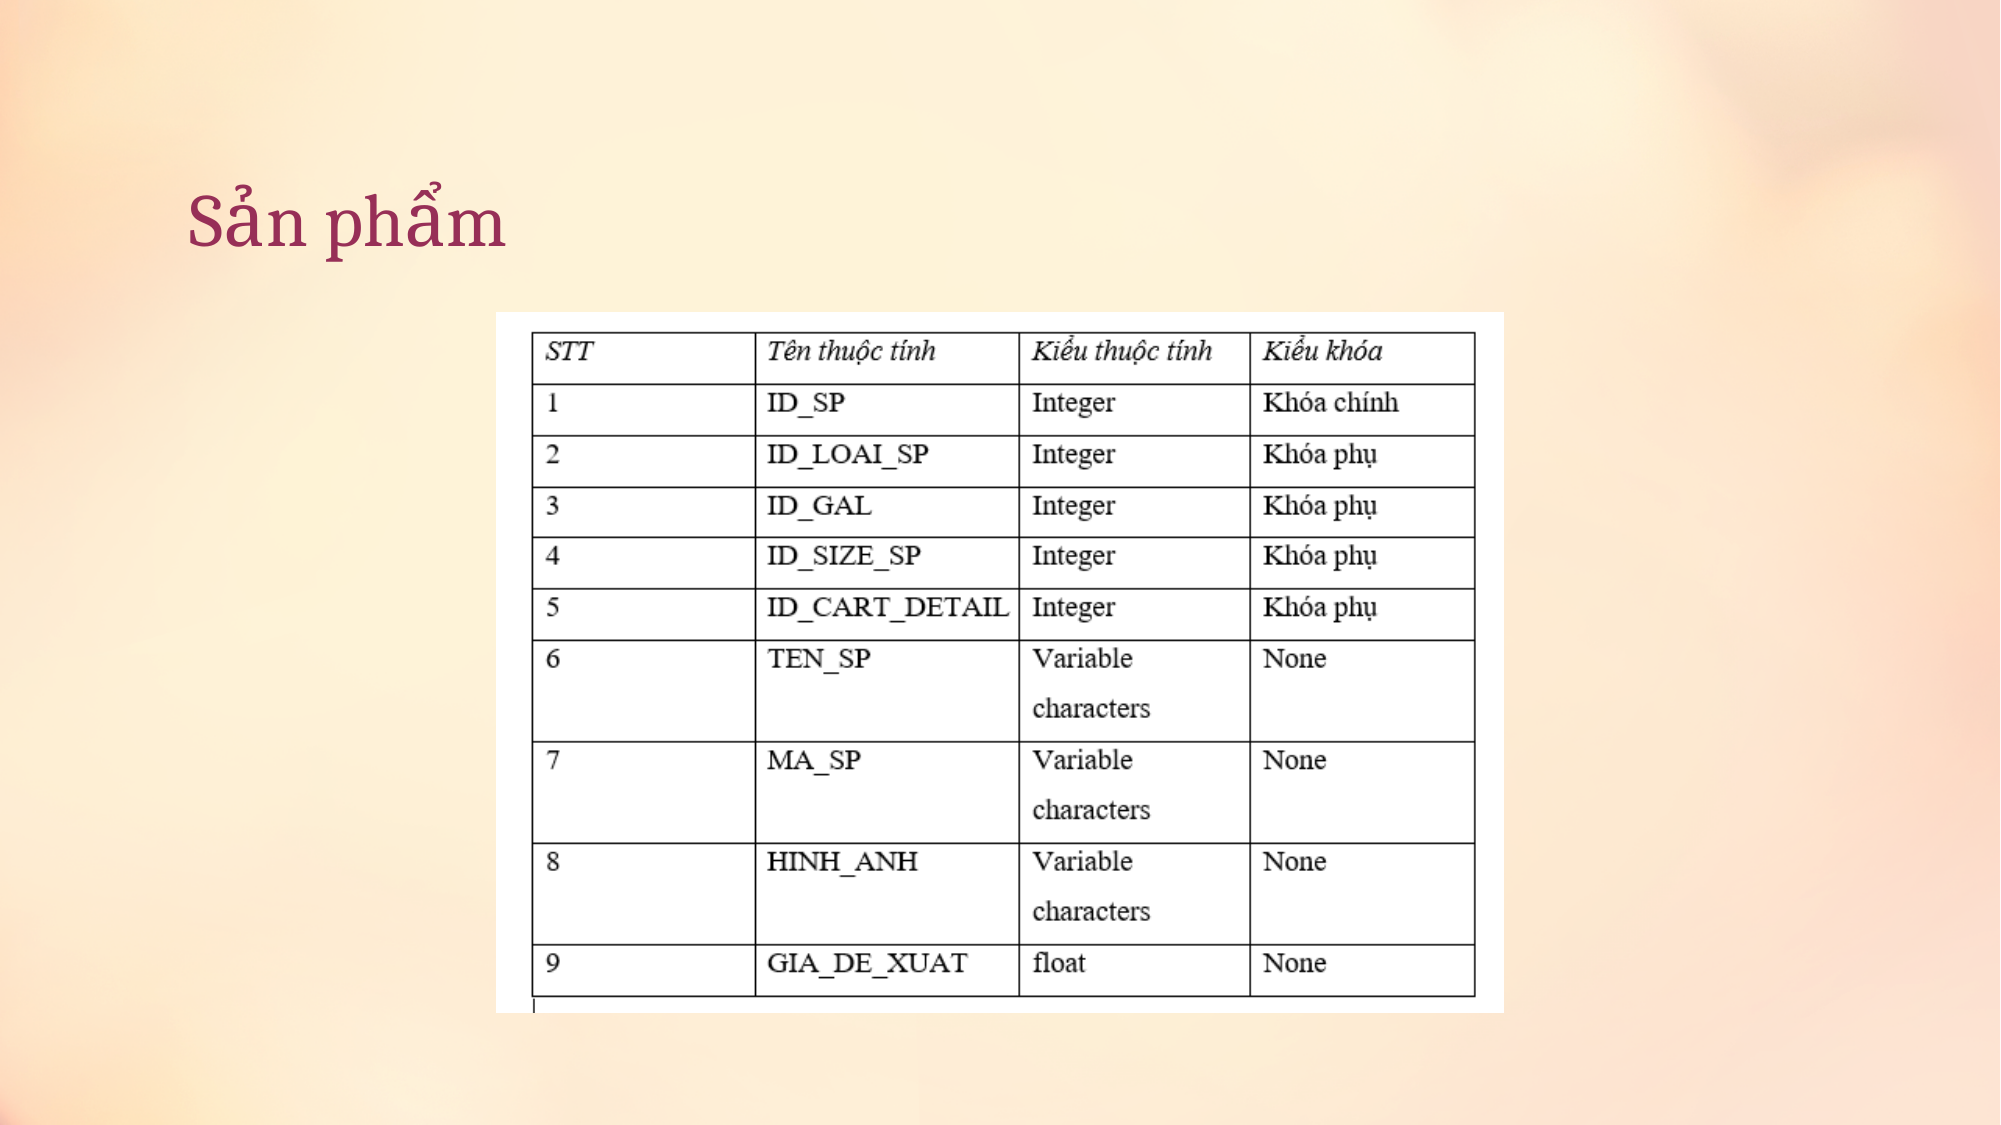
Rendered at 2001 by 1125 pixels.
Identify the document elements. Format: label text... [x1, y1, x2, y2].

title Sản phẩm [174, 75, 1825, 271]
picture [0, 0, 2001, 1125]
